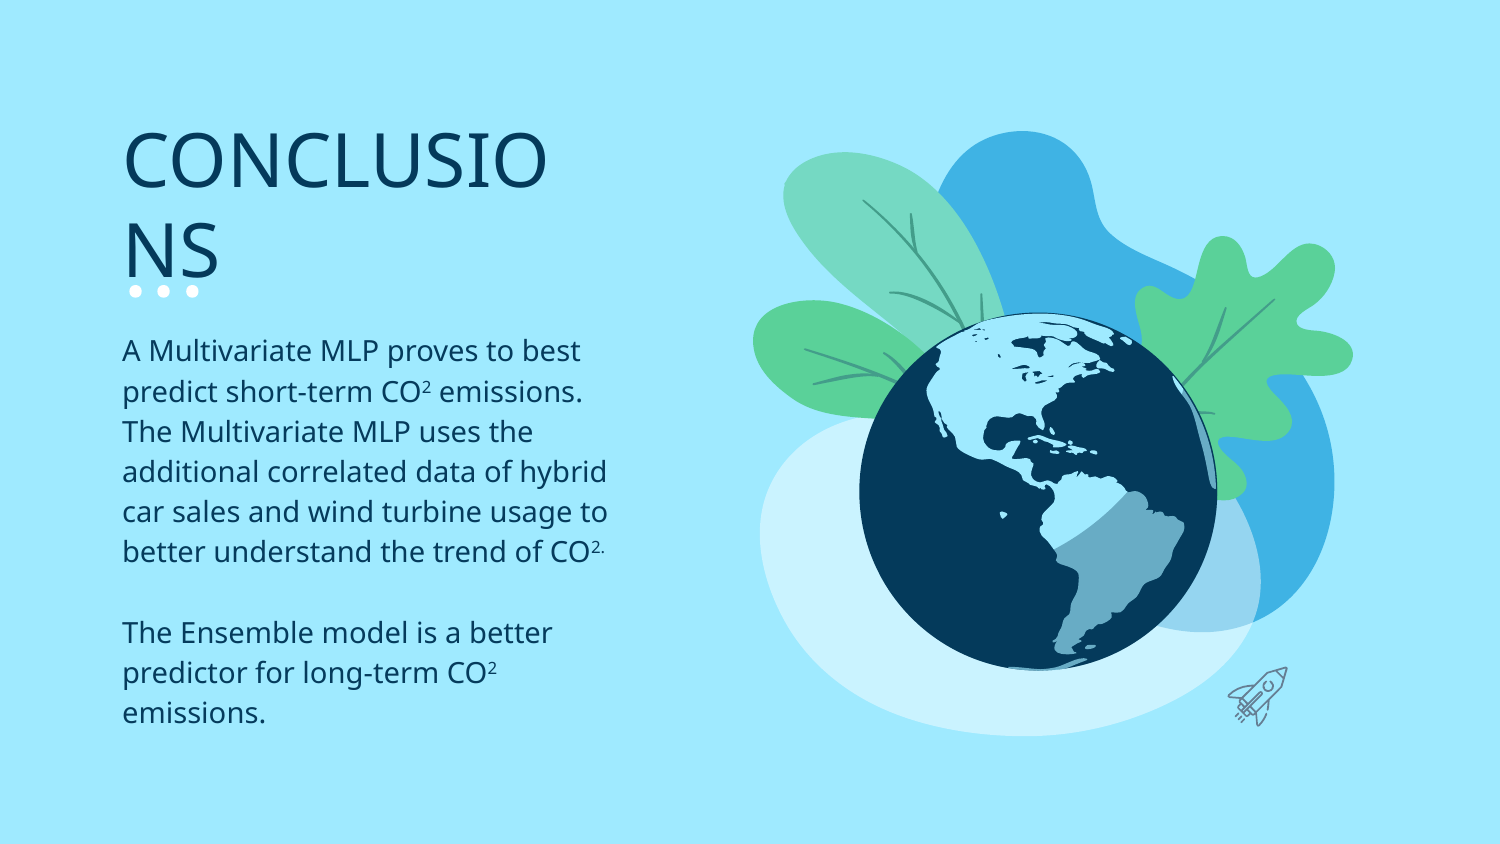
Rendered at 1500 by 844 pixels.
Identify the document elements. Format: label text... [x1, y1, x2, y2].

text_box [1226, 666, 1289, 727]
title CONCLUSIONS [108, 82, 571, 308]
subtitle A Multivariate MLP proves to best predict short-term CO2 emissions. The Multivariate MLP uses the additional correlated data of hybrid car sales and wind turbine usage to better understand the trend of CO2. The Ensemble model is a better predictor for long-term CO2 emissions. [107, 312, 647, 716]
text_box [751, 130, 1359, 737]
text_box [127, 284, 201, 298]
